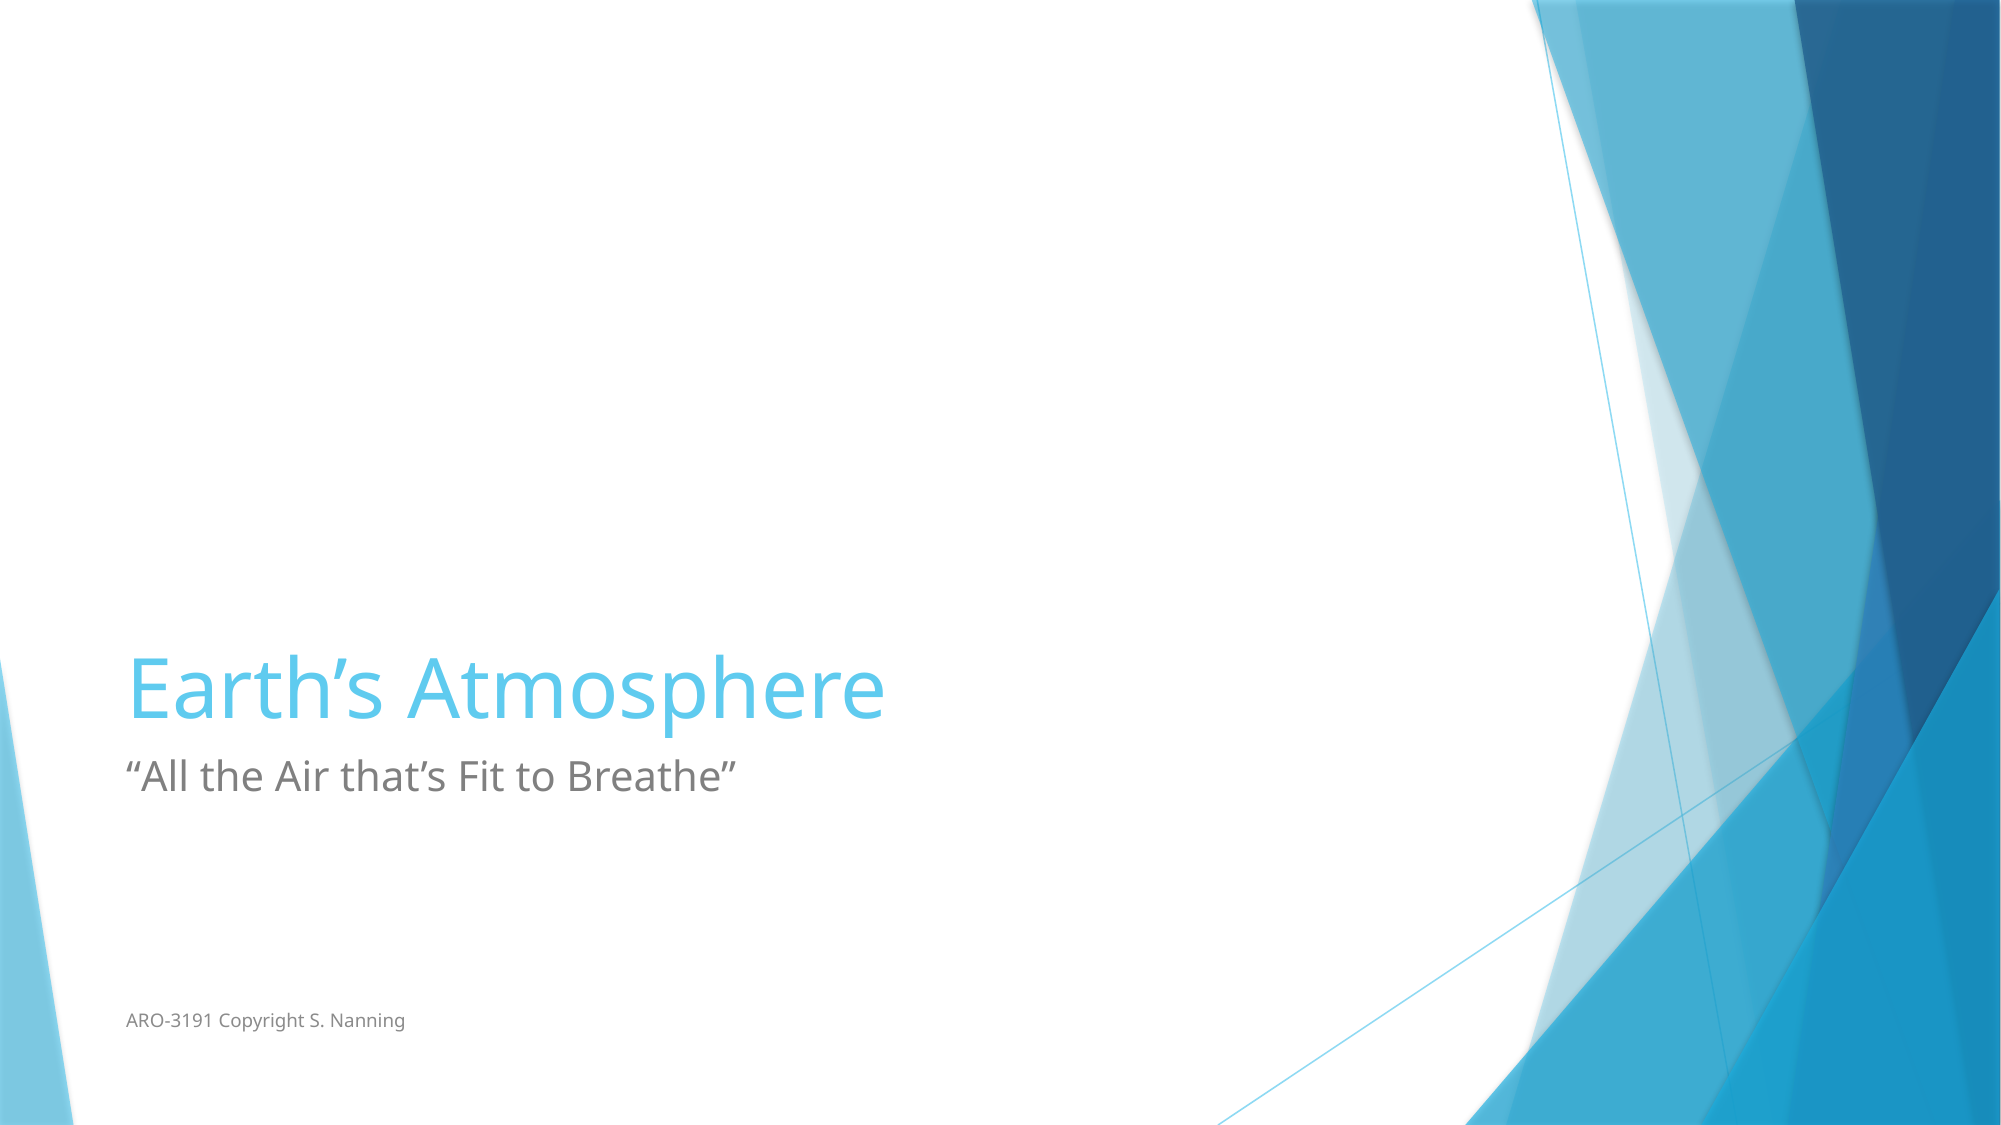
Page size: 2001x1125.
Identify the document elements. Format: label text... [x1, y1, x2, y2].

footer ARO-3191 Copyright S. Nanning [111, 991, 1145, 1051]
title Earth’s Atmosphere [111, 443, 1522, 742]
list “All the Air that’s Fit to Breathe” [111, 742, 1522, 884]
